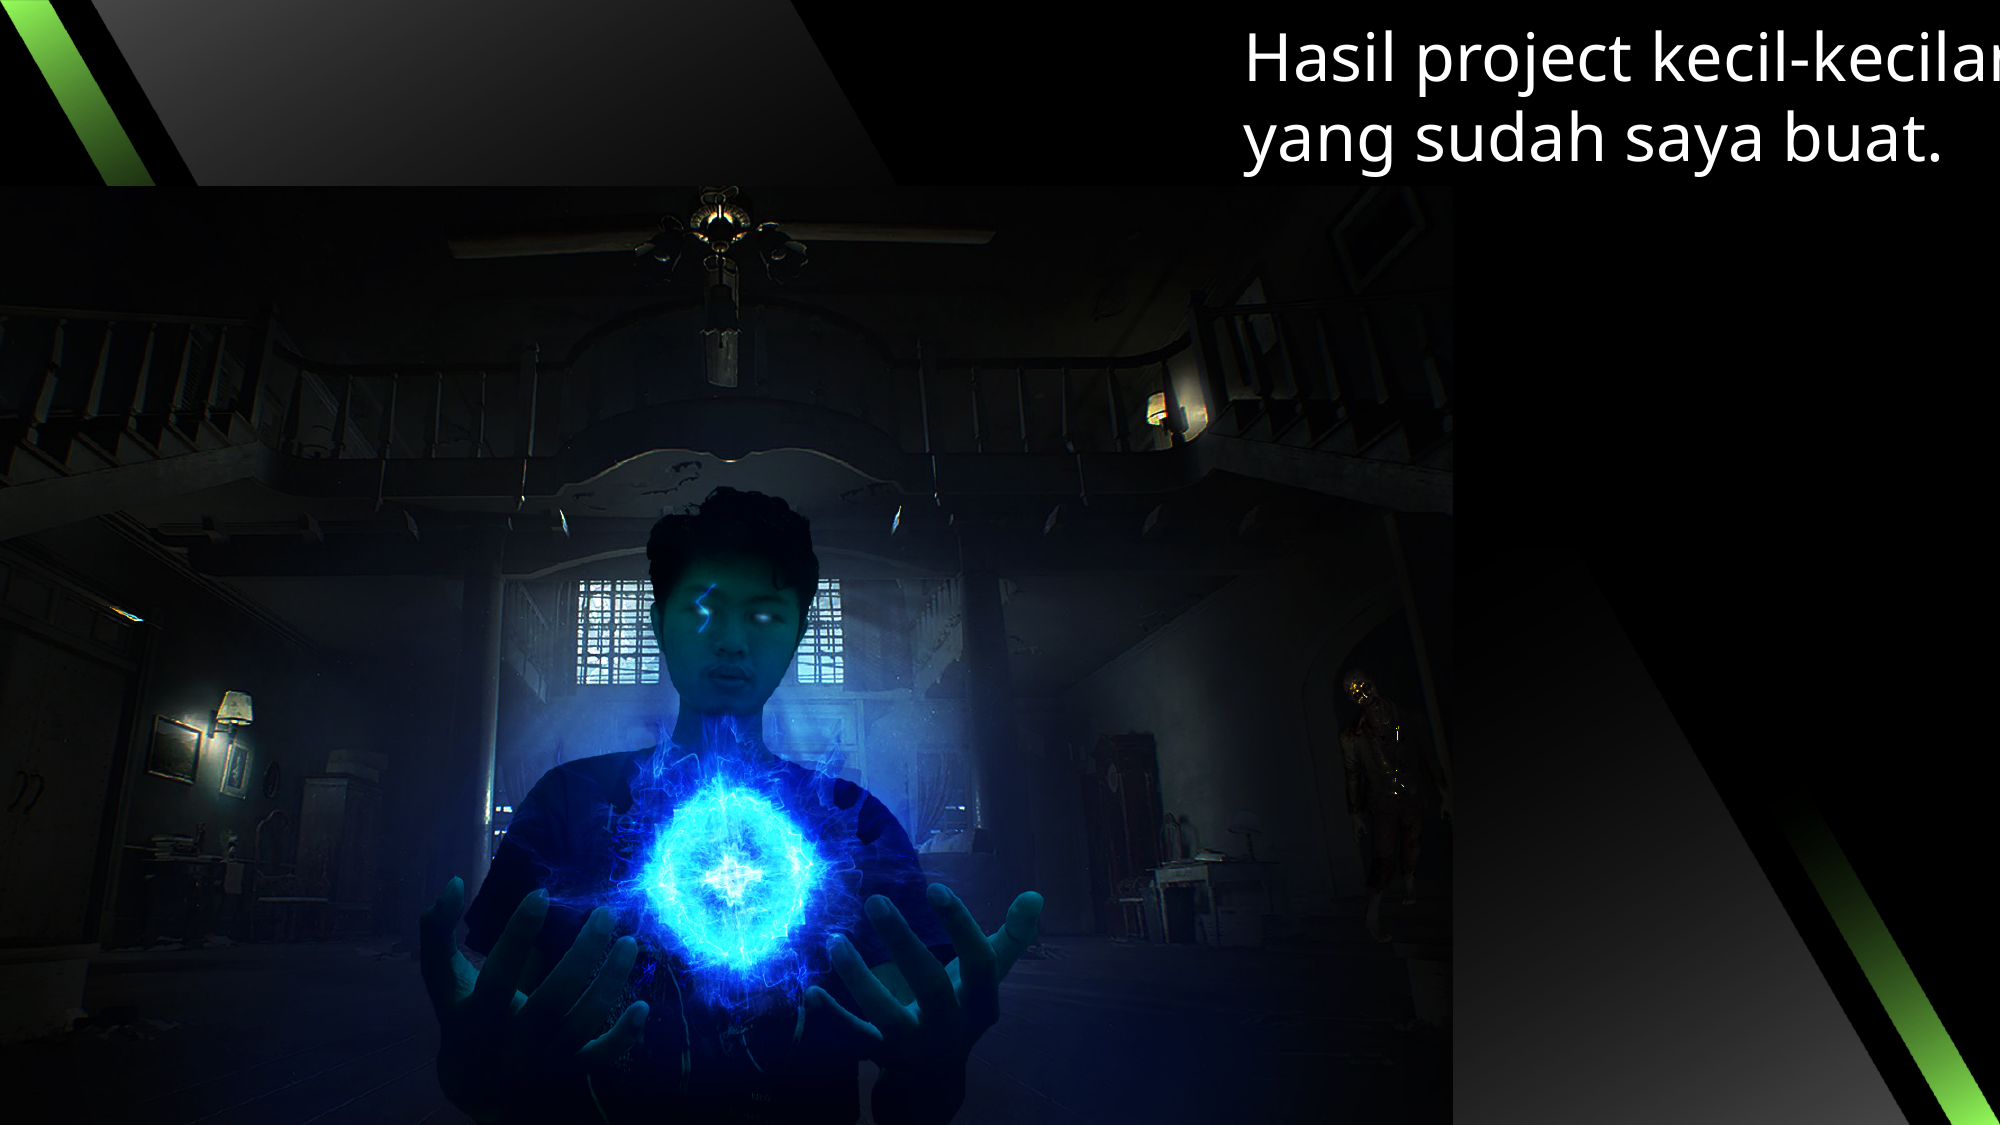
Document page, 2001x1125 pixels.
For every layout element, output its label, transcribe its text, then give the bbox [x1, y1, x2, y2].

title Hasil project kecil-kecilan yang sudah saya buat. [1228, 0, 2000, 197]
picture [0, 0, 2001, 1125]
